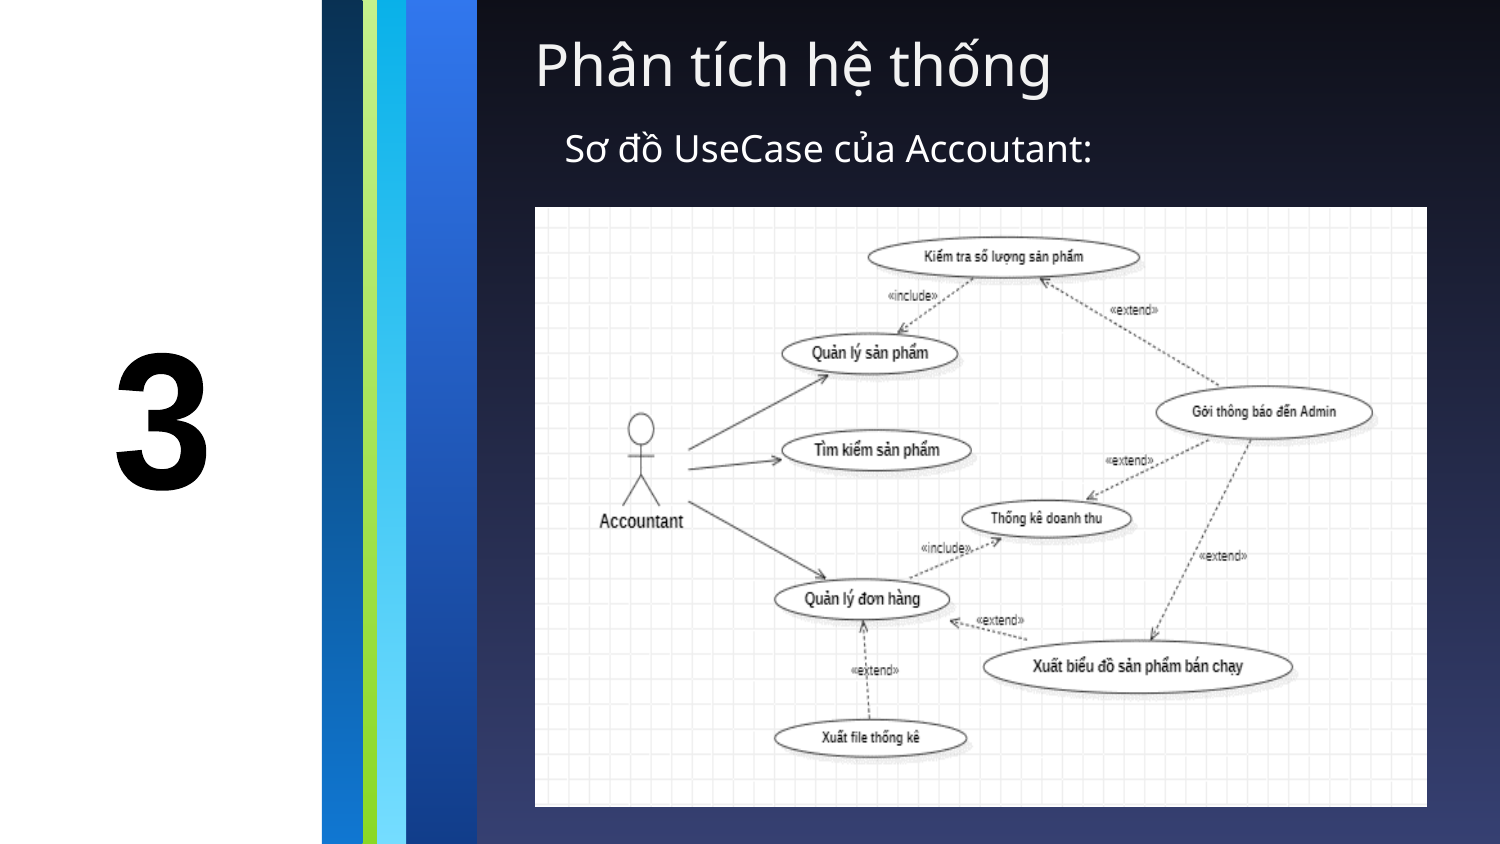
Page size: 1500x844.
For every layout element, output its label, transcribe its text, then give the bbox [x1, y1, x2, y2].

text_box Sơ đồ UseCase của Accoutant: [549, 113, 1500, 186]
text_box Phân tích hệ thống [520, 19, 1390, 114]
picture [534, 207, 1427, 807]
